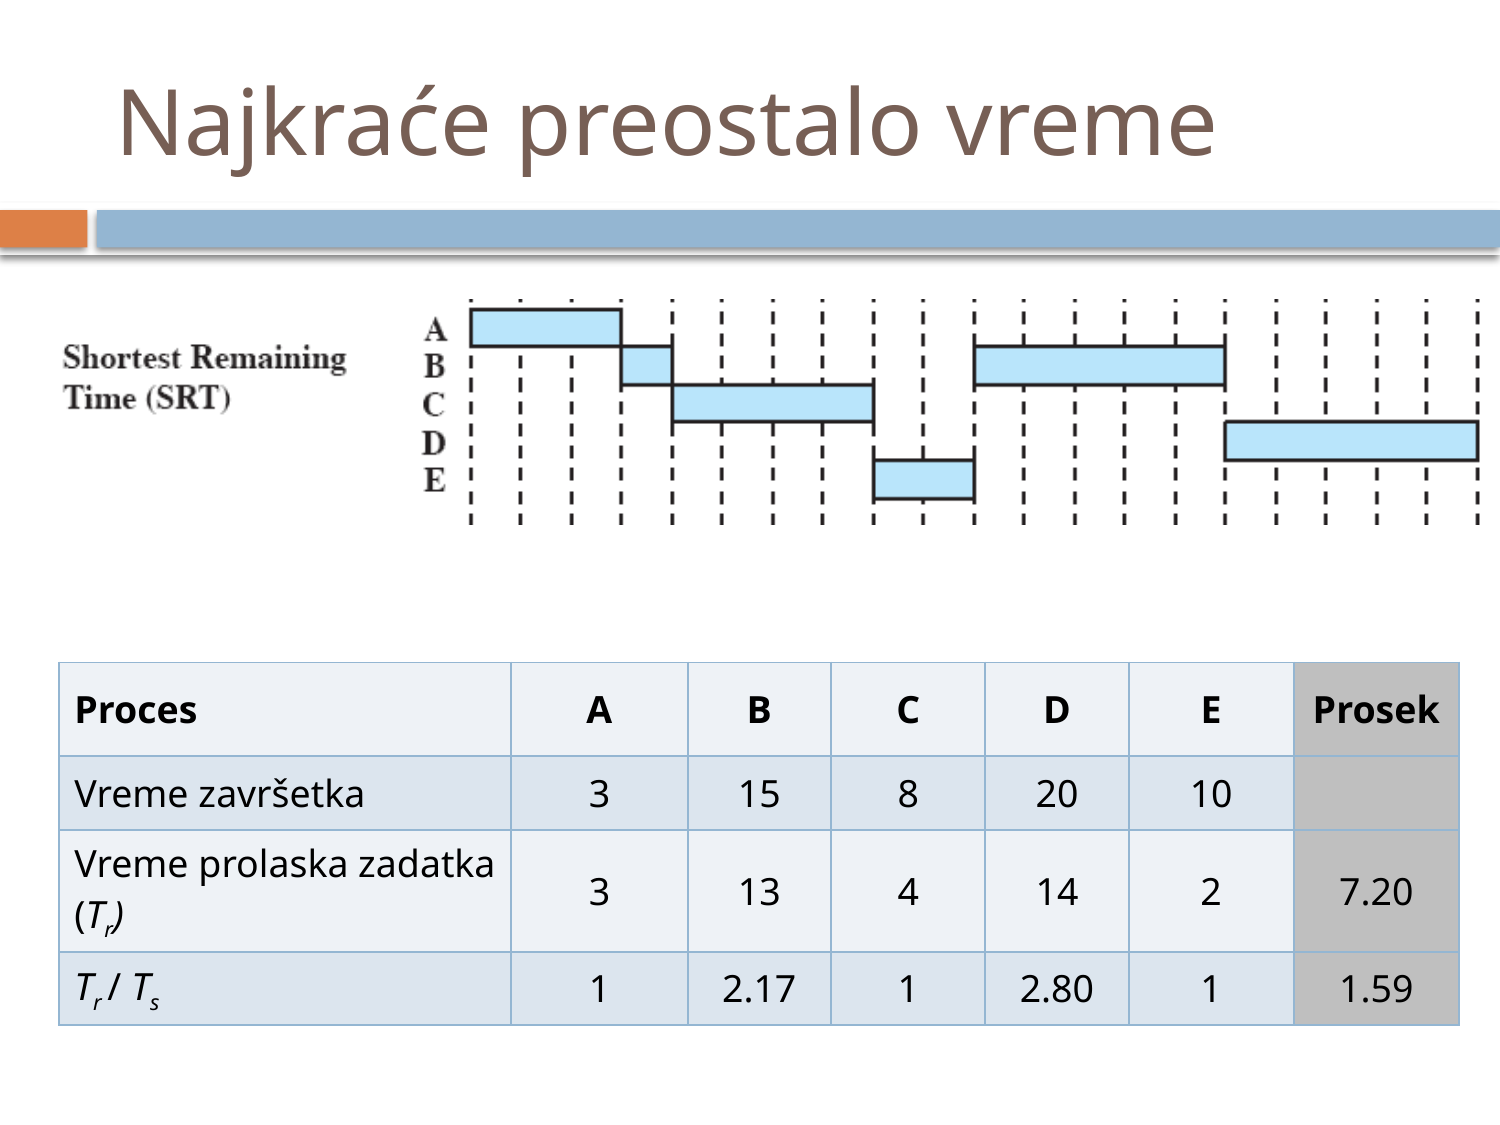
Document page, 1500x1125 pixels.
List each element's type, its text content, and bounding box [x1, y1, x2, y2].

table_cell [1295, 757, 1458, 829]
table_cell 2 [1130, 831, 1293, 951]
table_cell 1 [832, 953, 984, 1024]
table_cell Vreme završetka [60, 757, 510, 829]
picture [45, 299, 1500, 526]
table_cell 10 [1130, 757, 1293, 829]
title Najkraće preostalo vreme [100, 37, 1438, 200]
table_cell 2.17 [689, 953, 830, 1024]
table_header Prosek [1295, 663, 1458, 755]
table_cell 1.59 [1295, 953, 1458, 1024]
table_cell Vreme prolaska zadatka (Tr) [60, 831, 510, 951]
table_cell 13 [689, 831, 830, 951]
table_cell 3 [512, 757, 687, 829]
table_cell 2.80 [986, 953, 1128, 1024]
table_cell 8 [832, 757, 984, 829]
table_header D [986, 663, 1128, 755]
table_cell 20 [986, 757, 1128, 829]
table_cell 7.20 [1295, 831, 1458, 951]
table_header B [689, 663, 830, 755]
table_cell 1 [512, 953, 687, 1024]
table_header Proces [60, 663, 510, 755]
table_header A [512, 663, 687, 755]
table_cell 1 [1130, 953, 1293, 1024]
table_header C [832, 663, 984, 755]
table_cell 3 [512, 831, 687, 951]
table_header E [1130, 663, 1293, 755]
table_cell 14 [986, 831, 1128, 951]
table_cell Tr / Ts [60, 953, 510, 1024]
table_cell 4 [832, 831, 984, 951]
table_cell 15 [689, 757, 830, 829]
